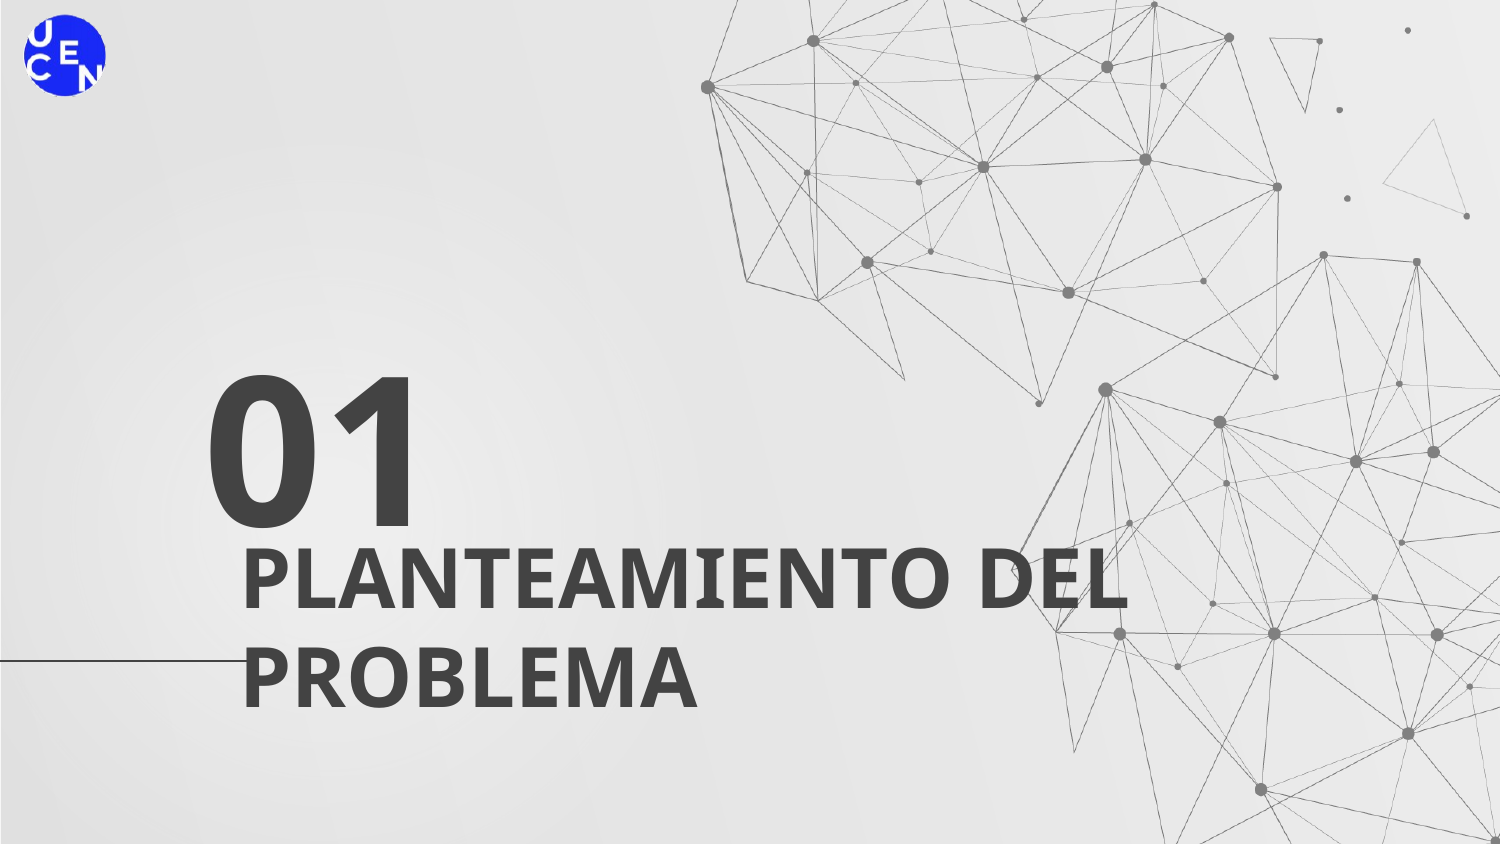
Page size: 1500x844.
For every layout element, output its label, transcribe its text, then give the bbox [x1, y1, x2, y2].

title PLANTEAMIENTO DEL PROBLEMA [224, 540, 1168, 709]
title 01 [188, 381, 678, 505]
picture [0, 0, 1500, 844]
